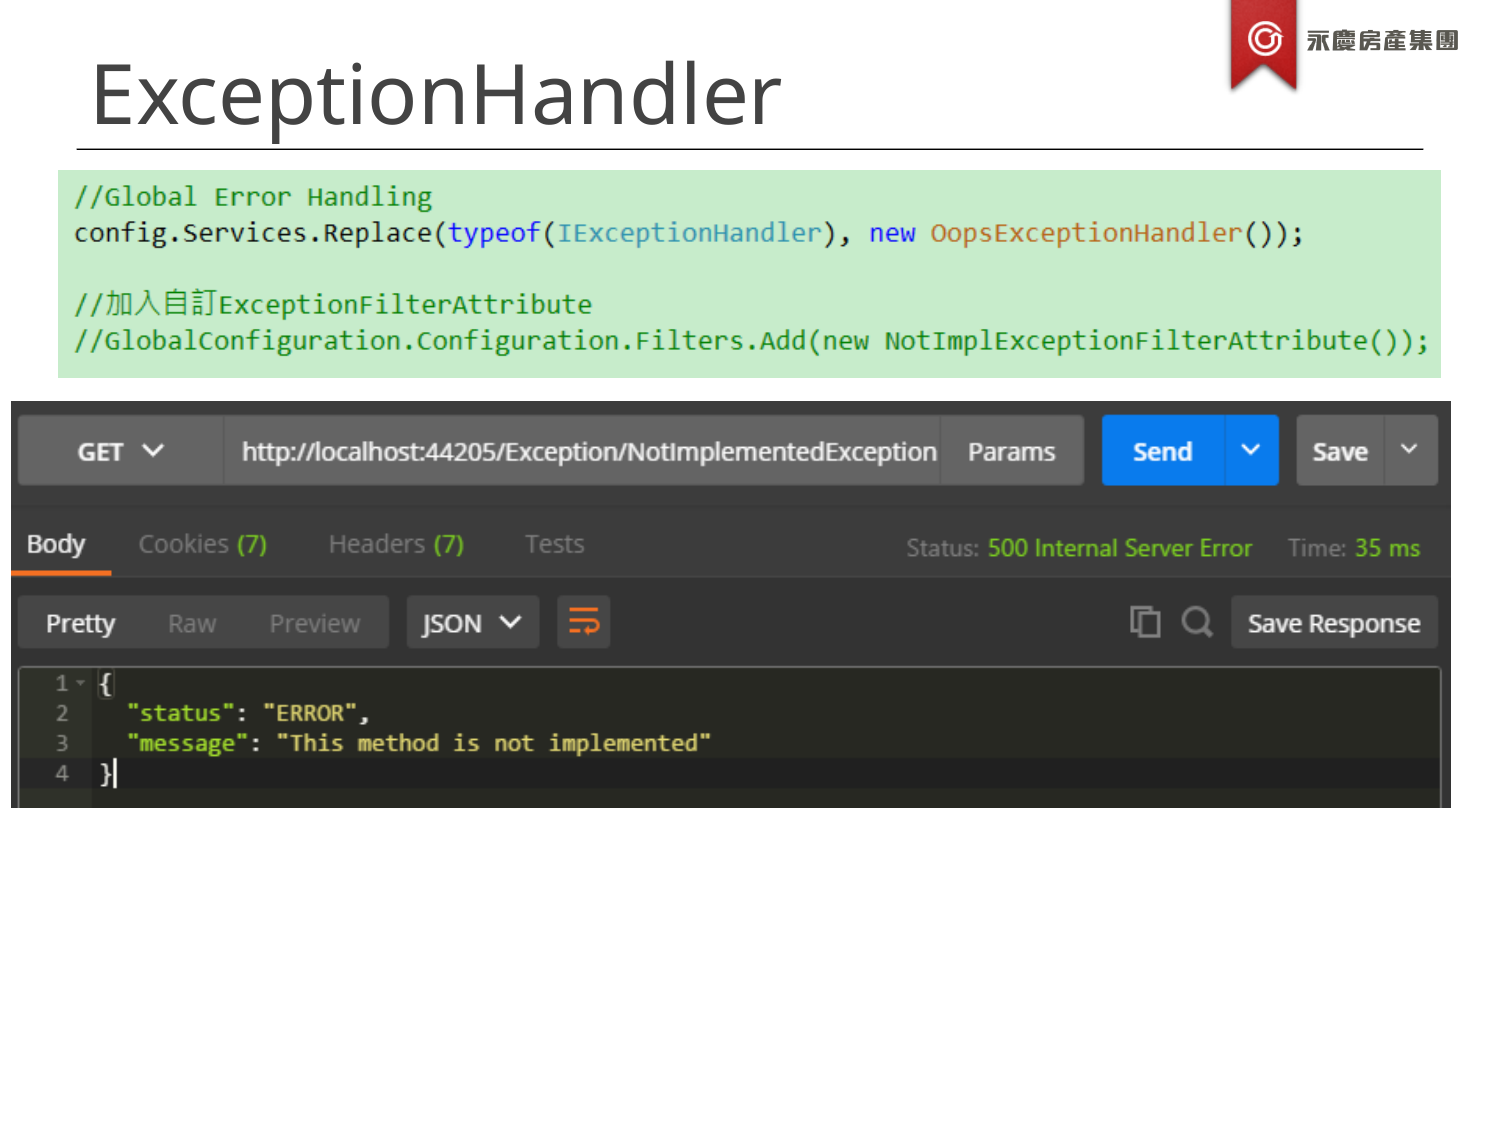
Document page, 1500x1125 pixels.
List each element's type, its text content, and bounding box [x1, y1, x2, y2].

picture [57, 169, 1441, 378]
picture [1222, 0, 1458, 55]
text_box ExceptionHandler [75, 45, 1425, 137]
picture [11, 401, 1451, 808]
